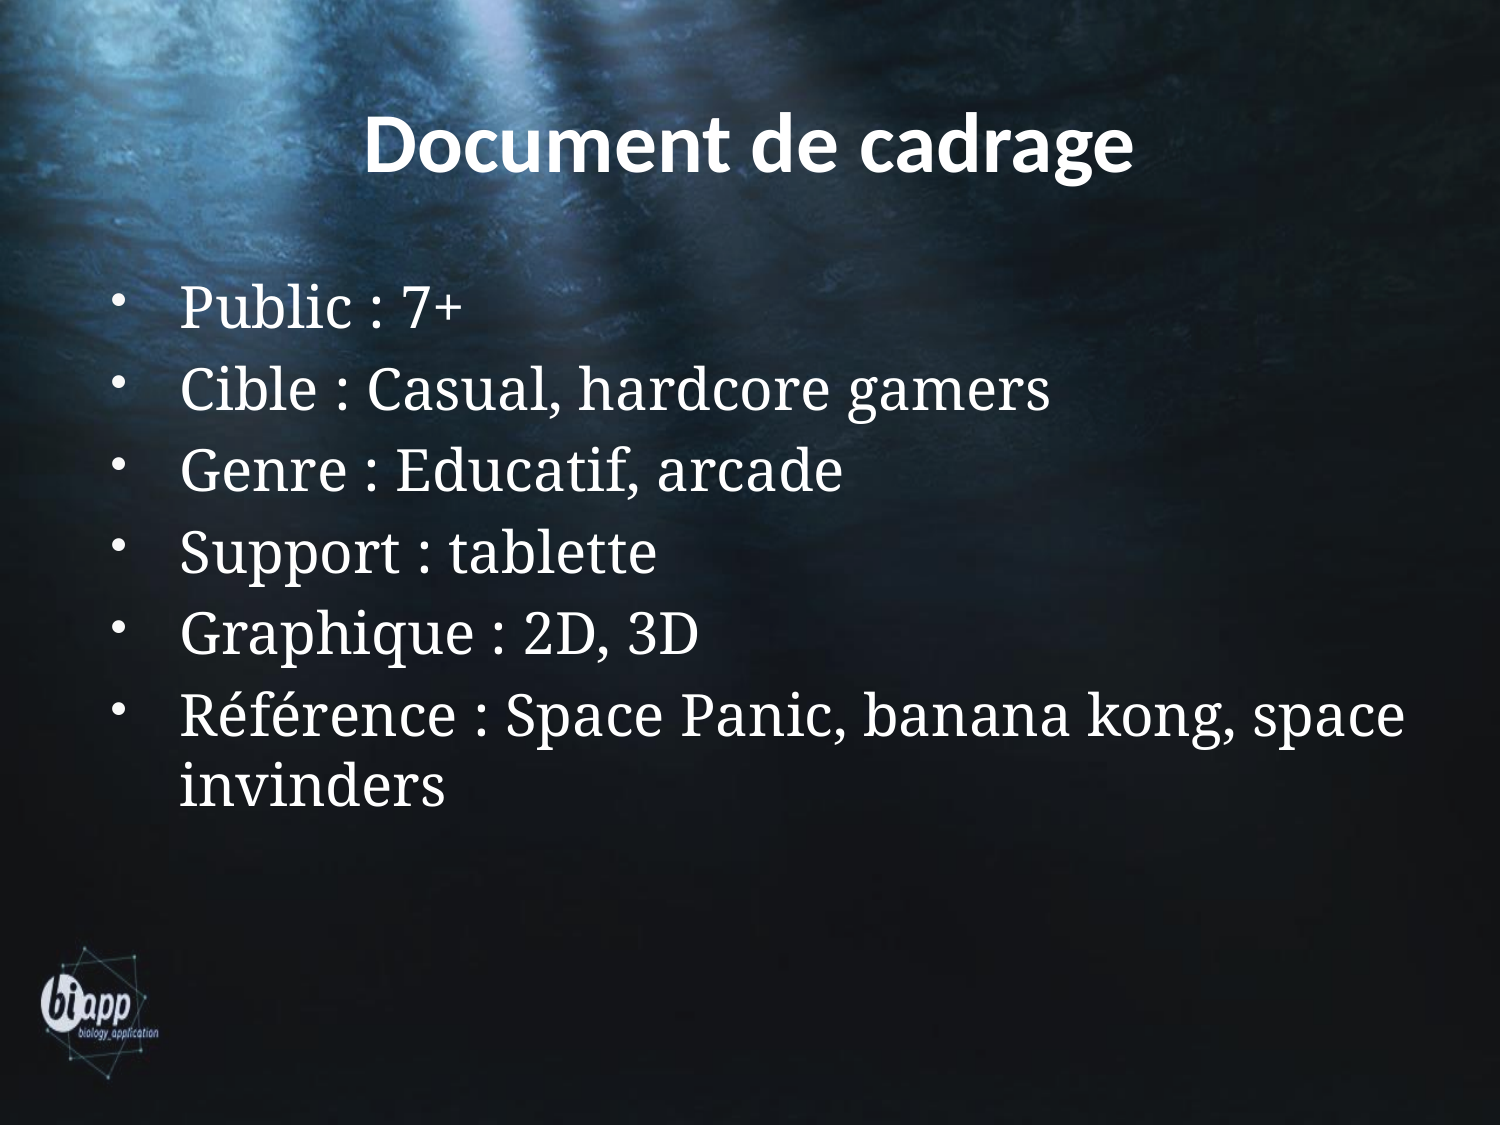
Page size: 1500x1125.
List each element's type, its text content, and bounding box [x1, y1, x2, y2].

picture [0, 0, 1500, 1125]
title Document de cadrage [75, 45, 1425, 233]
list Public : 7+ Cible : Casual, hardcore gamers Genre : Educatif, arcade Support : tablette Graphique : 2D, 3D Référence : Space Panic, banana kong, space invinders [75, 262, 1425, 1035]
